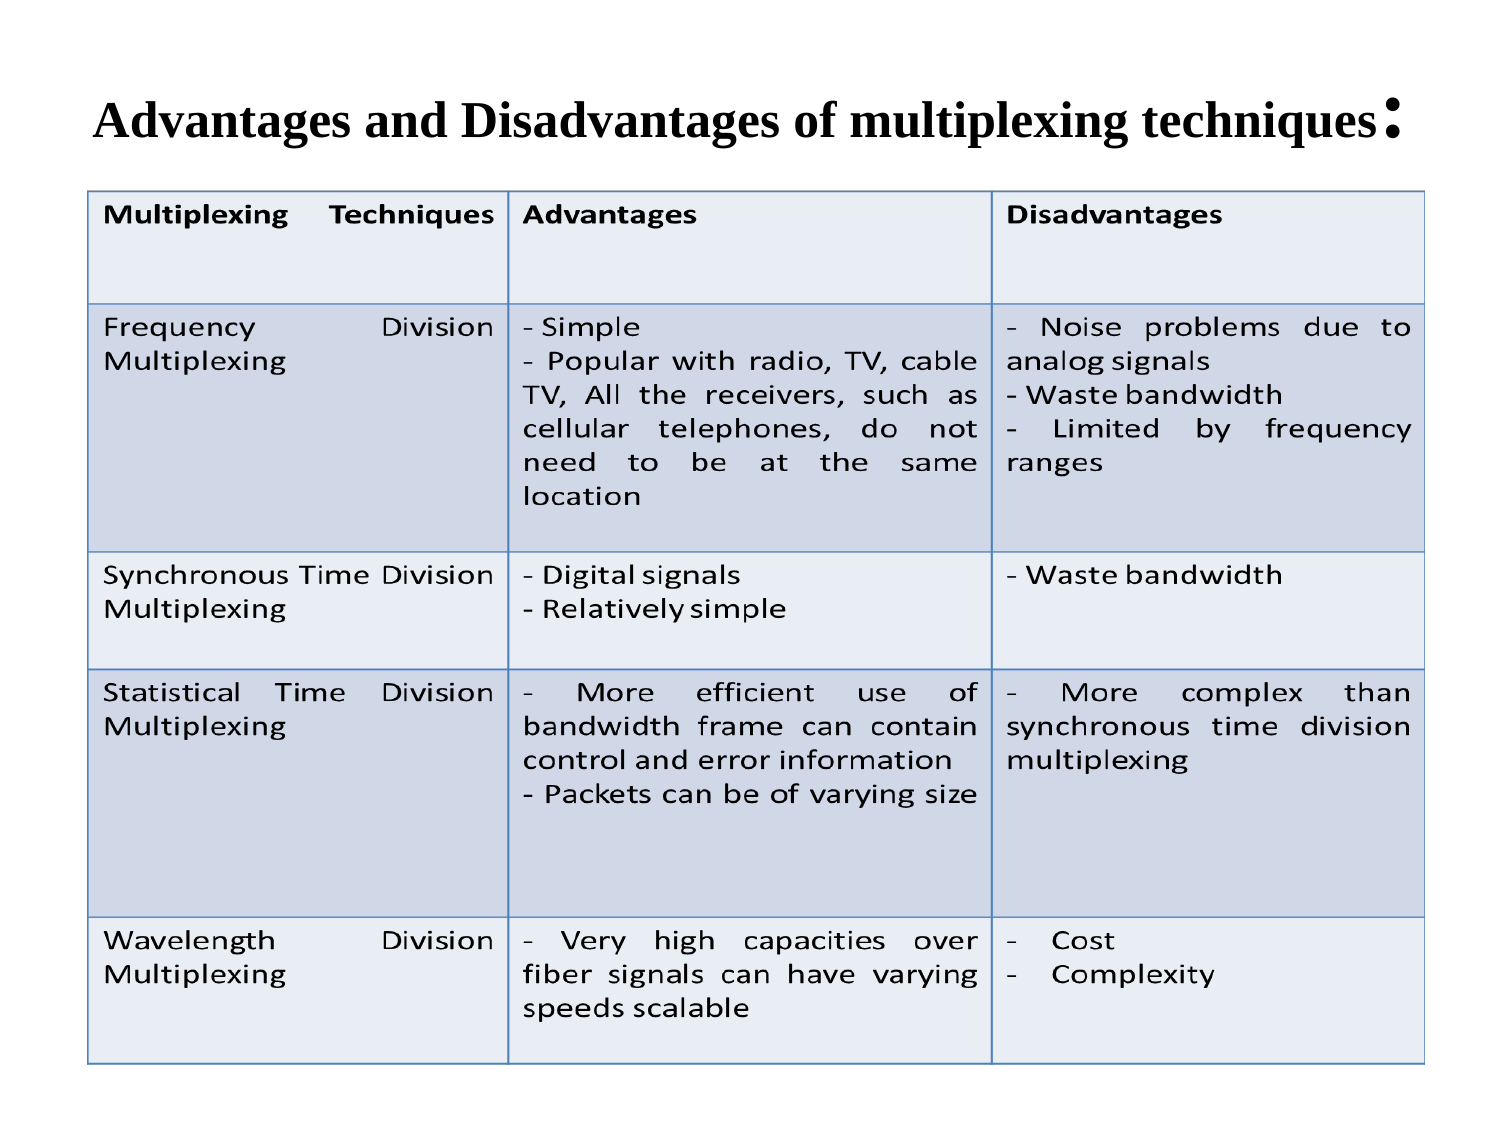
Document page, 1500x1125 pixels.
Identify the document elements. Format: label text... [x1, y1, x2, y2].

picture [87, 187, 1425, 1075]
title Advantages and Disadvantages of multiplexing techniques: [75, 45, 1425, 163]
